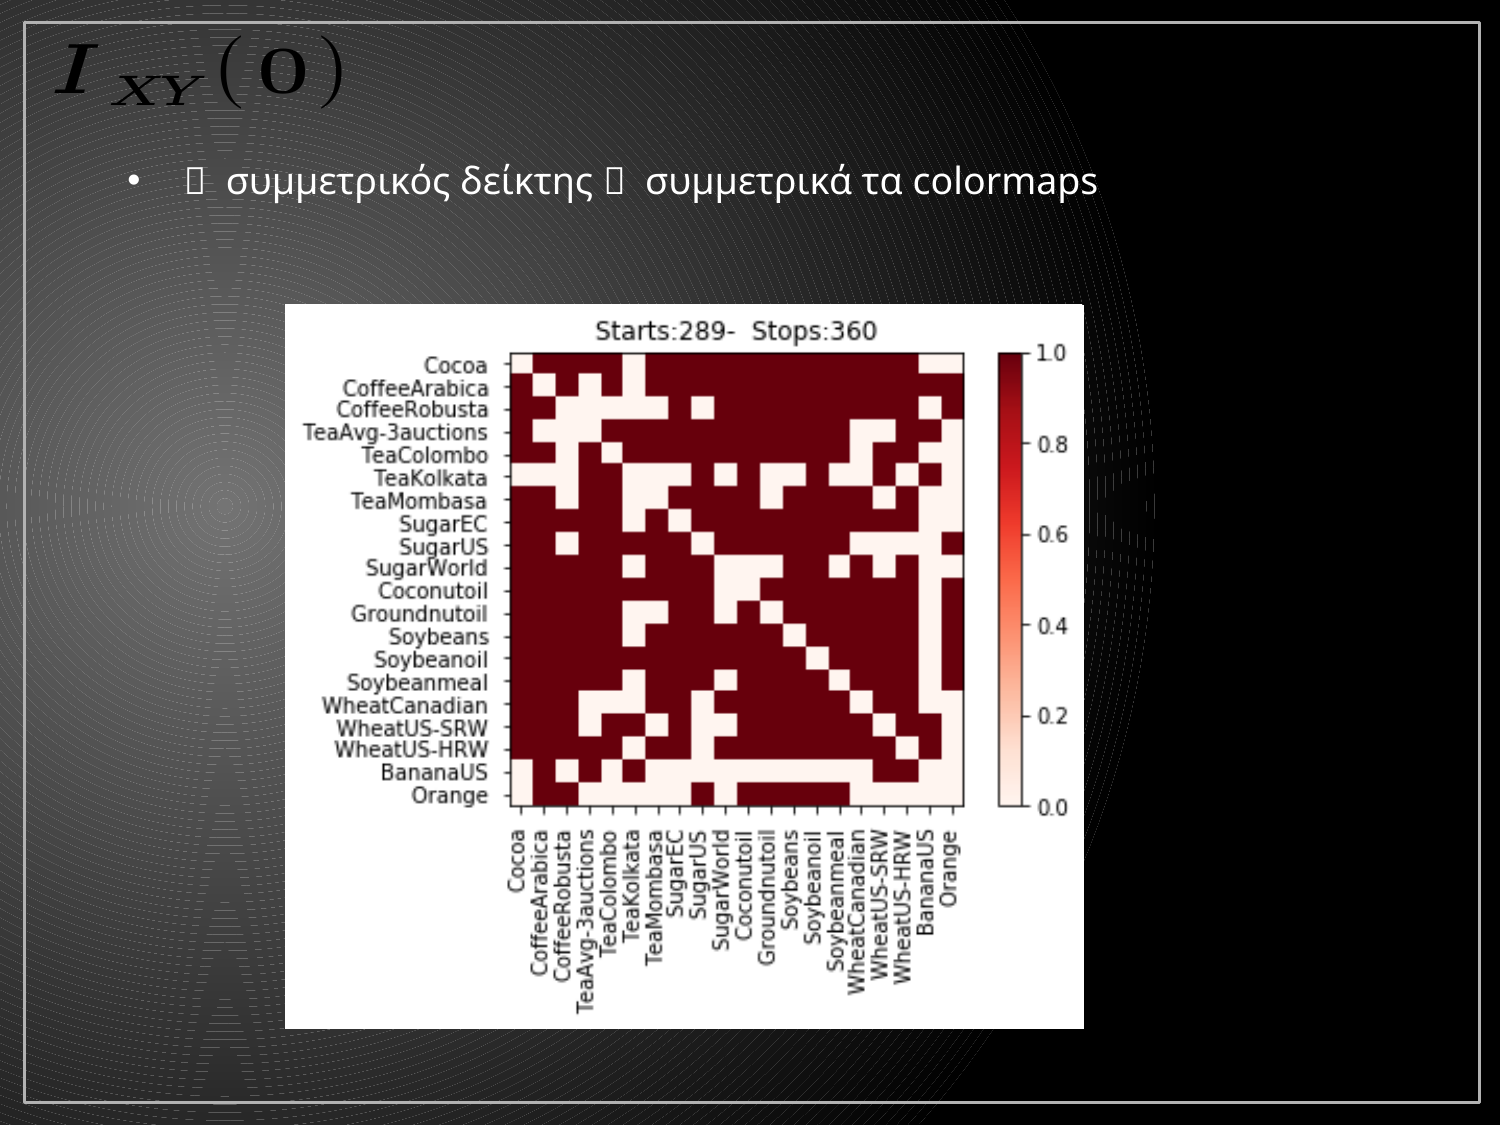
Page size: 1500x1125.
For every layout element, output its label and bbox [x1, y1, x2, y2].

picture [284, 304, 1084, 1030]
list [75, 137, 1425, 880]
